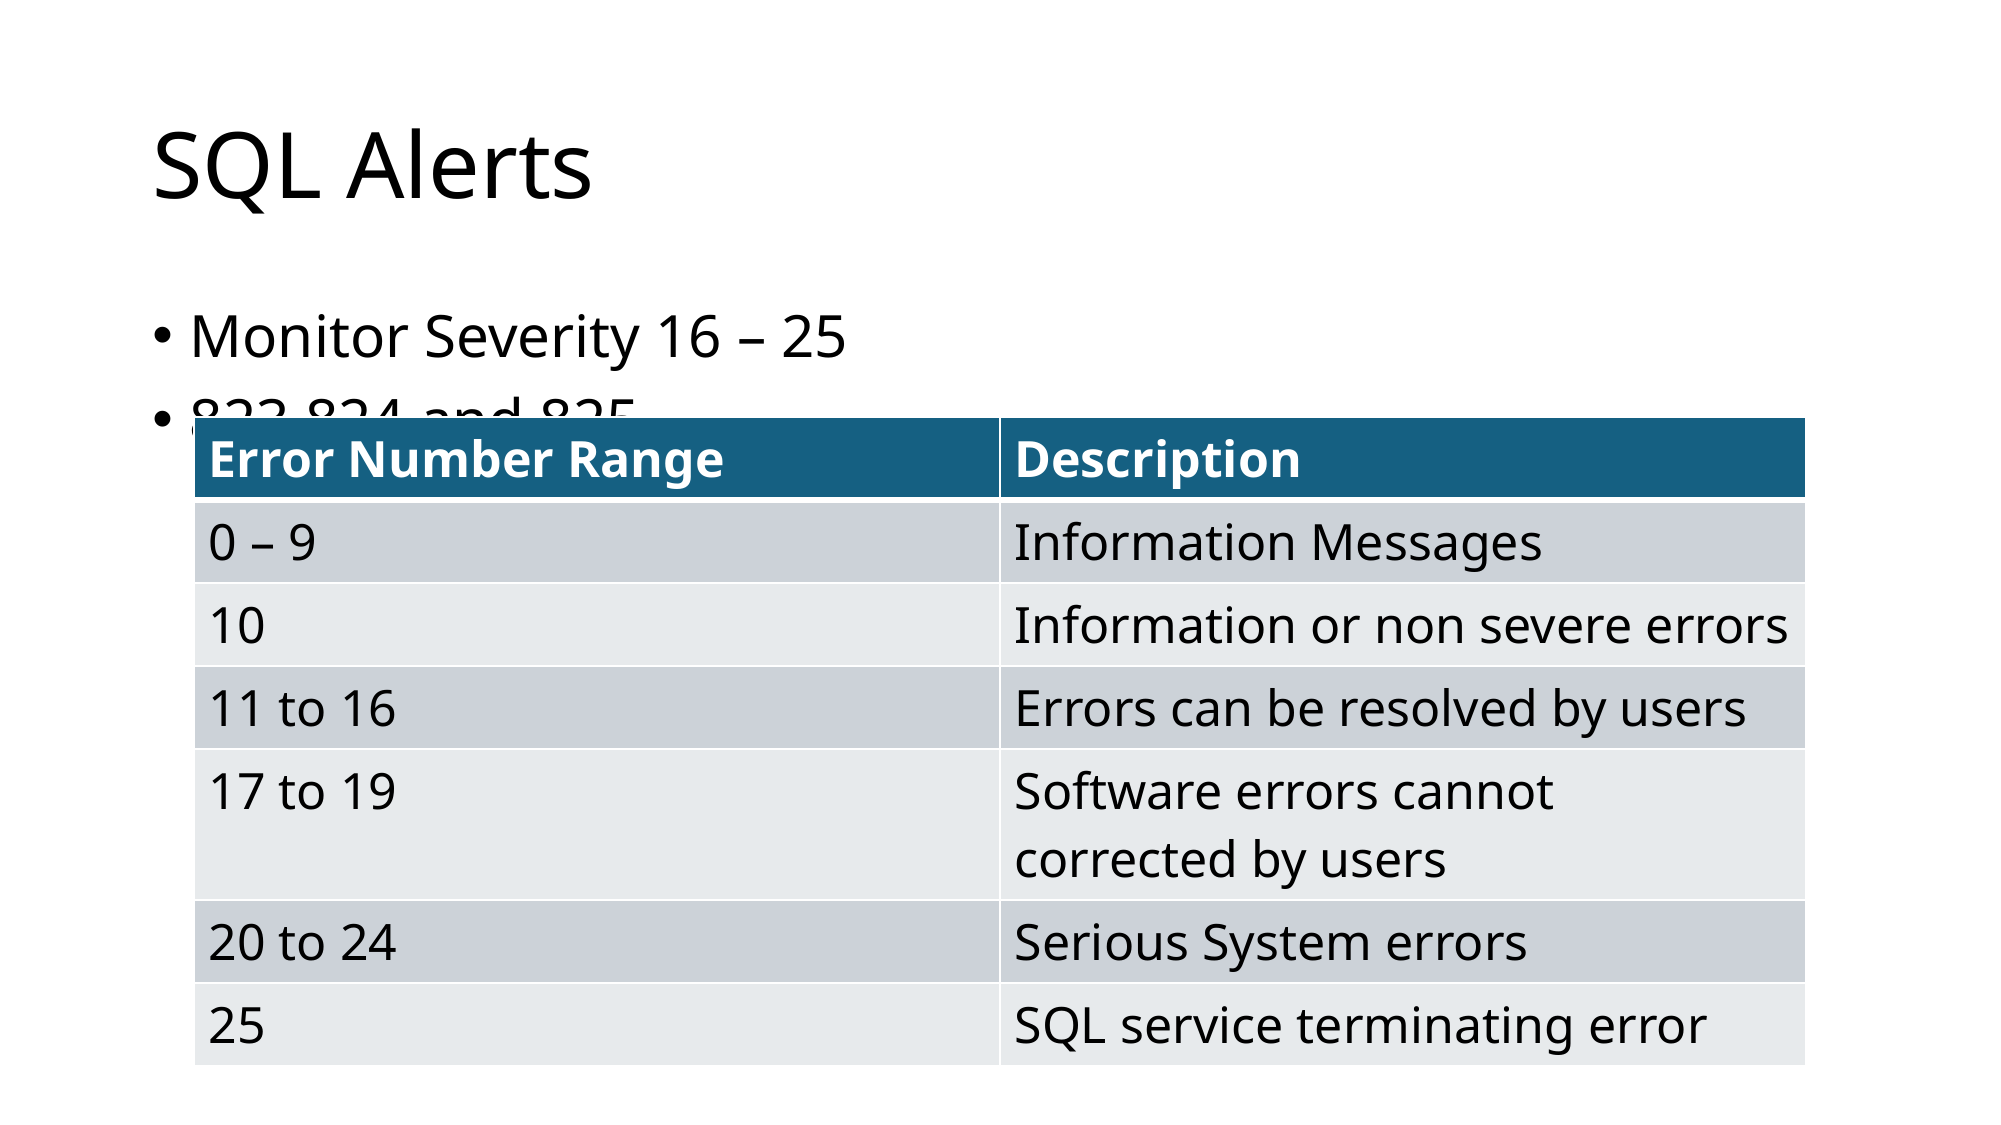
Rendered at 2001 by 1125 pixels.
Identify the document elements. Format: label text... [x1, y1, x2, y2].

table_cell 11 to 16 [195, 667, 999, 748]
list Monitor Severity 16 – 25 823,824 and 825 [137, 299, 1863, 1014]
table_cell Information Messages [1001, 503, 1805, 582]
table_cell 0 – 9 [195, 503, 999, 582]
table_cell SQL service terminating error [1001, 984, 1805, 1065]
table_cell 10 [195, 584, 999, 665]
table_header Error Number Range [195, 418, 999, 497]
table_cell Information or non severe errors [1001, 584, 1805, 665]
table_cell 25 [195, 984, 999, 1065]
table_cell 20 to 24 [195, 901, 999, 982]
table_cell Errors can be resolved by users [1001, 667, 1805, 748]
table_cell Serious System errors [1001, 901, 1805, 982]
title SQL Alerts [137, 59, 1863, 278]
table_header Description [1001, 418, 1805, 497]
table_cell Software errors cannot corrected by users [1001, 750, 1805, 899]
table_cell 17 to 19 [195, 750, 999, 899]
